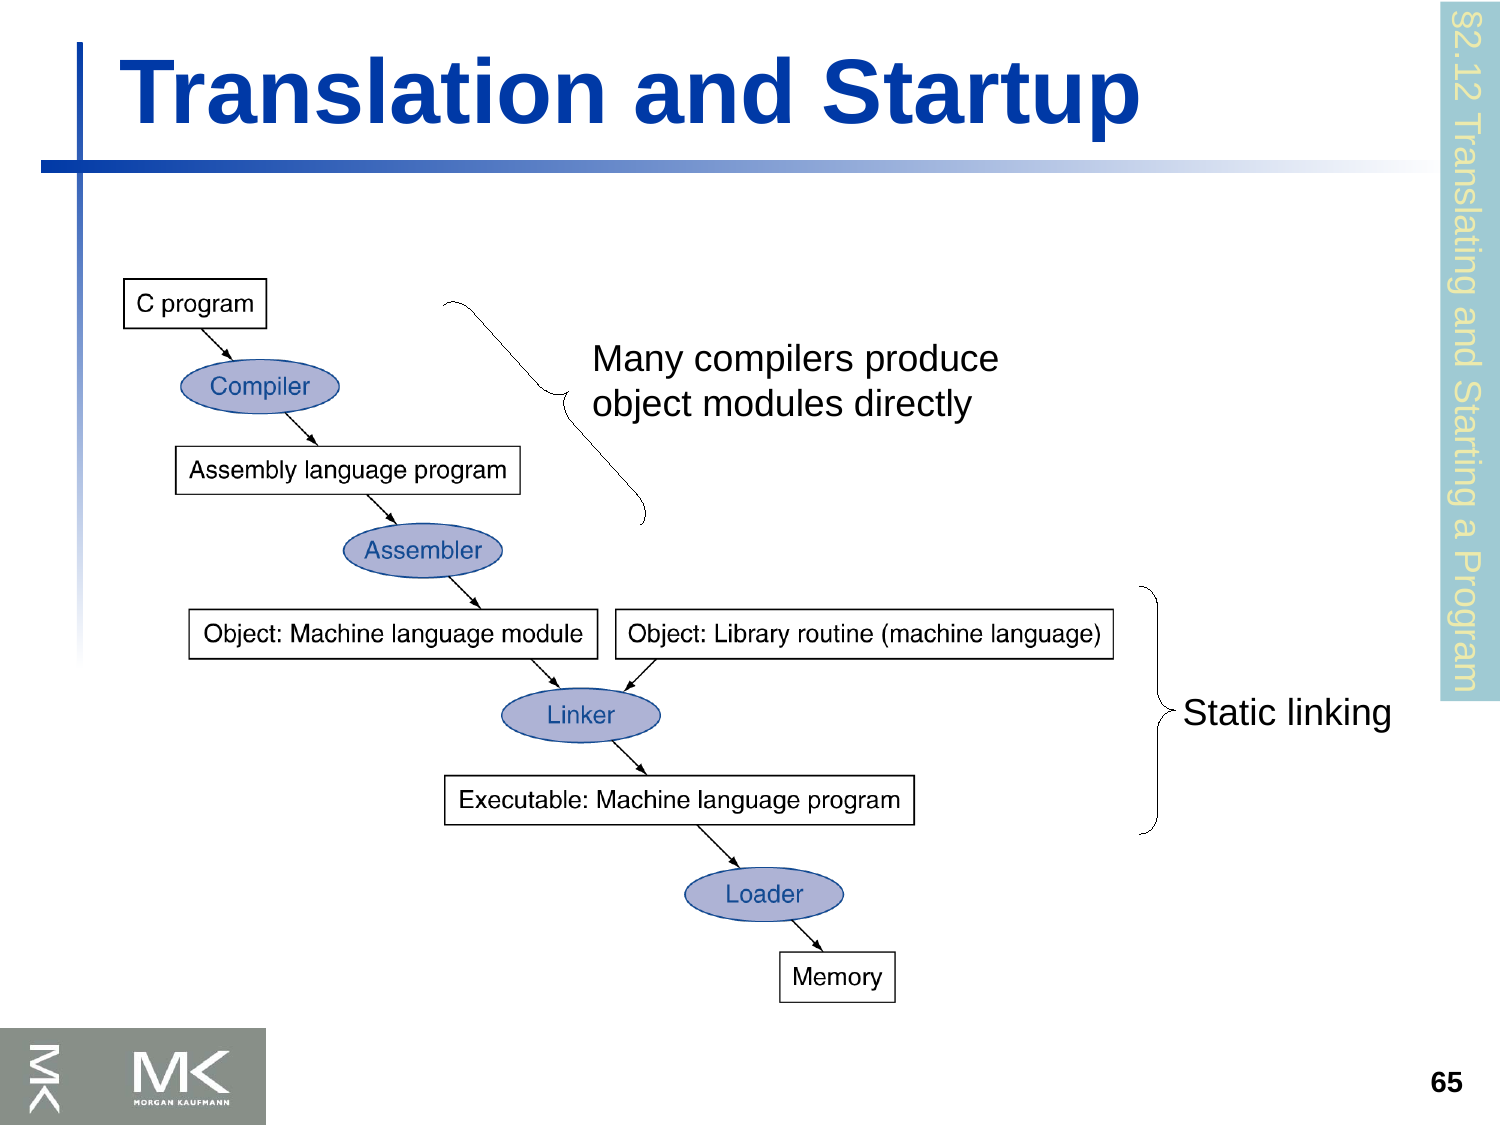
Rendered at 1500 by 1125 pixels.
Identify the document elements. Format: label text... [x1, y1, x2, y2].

text_box [1139, 586, 1176, 835]
picture [123, 278, 1114, 1004]
picture [0, 1028, 266, 1125]
slide_number 65 [1420, 1057, 1472, 1107]
title Translation and Startup [111, 23, 1440, 150]
text_box Static linking [1175, 680, 1431, 741]
text_box §2.12 Translating and Starting a Program [1440, 1, 1500, 702]
